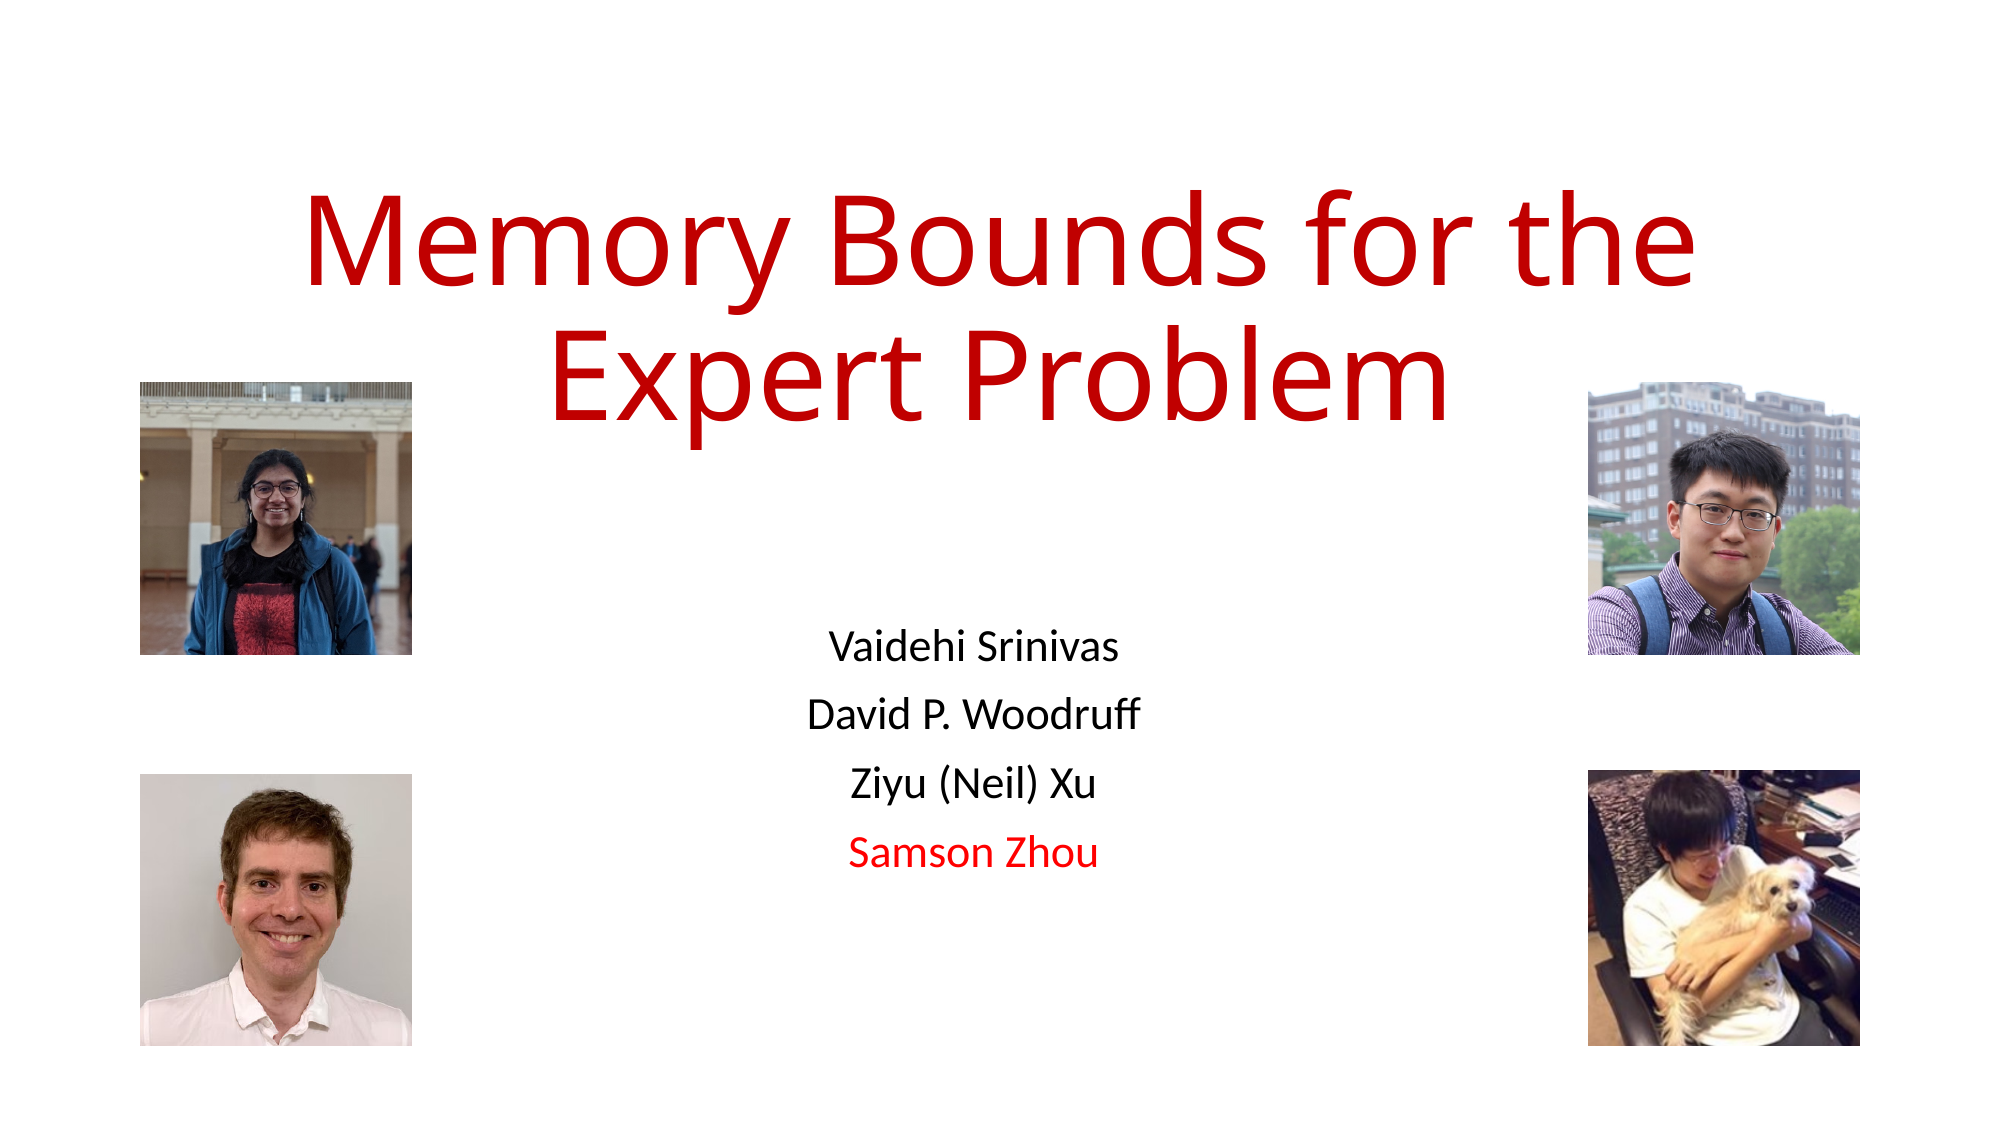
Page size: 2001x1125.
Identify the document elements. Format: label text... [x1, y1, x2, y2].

subtitle Vaidehi Srinivas David P. Woodruff Ziyu (Neil) Xu Samson Zhou [223, 614, 1724, 886]
picture [140, 774, 412, 1046]
title Memory Bounds for the Expert Problem [249, 63, 1750, 455]
picture [140, 382, 412, 655]
picture [1588, 382, 1860, 655]
picture [1588, 770, 1860, 1046]
